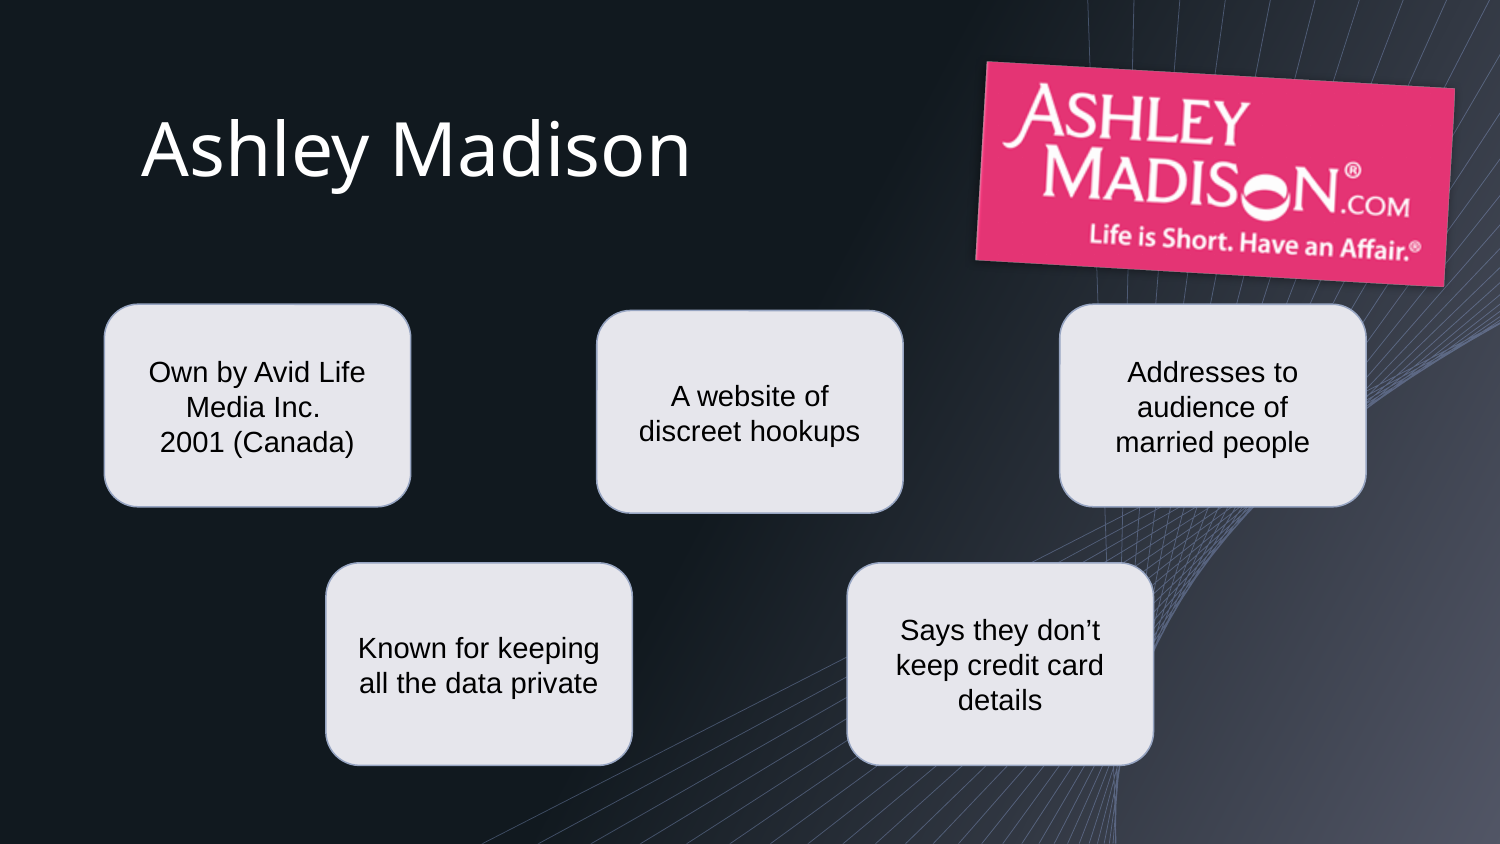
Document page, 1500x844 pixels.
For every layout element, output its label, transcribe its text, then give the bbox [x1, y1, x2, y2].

text_box A website of discreet hookups [596, 310, 904, 514]
text_box Addresses to audience of married people [1059, 304, 1367, 507]
picture [976, 62, 1454, 286]
text_box Own by Avid Life Media Inc. 2001 (Canada) [104, 304, 411, 507]
text_box Says they don’t keep credit card details [847, 562, 1154, 766]
title Ashley Madison [141, 111, 974, 191]
text_box Known for keeping all the data private [325, 562, 633, 766]
